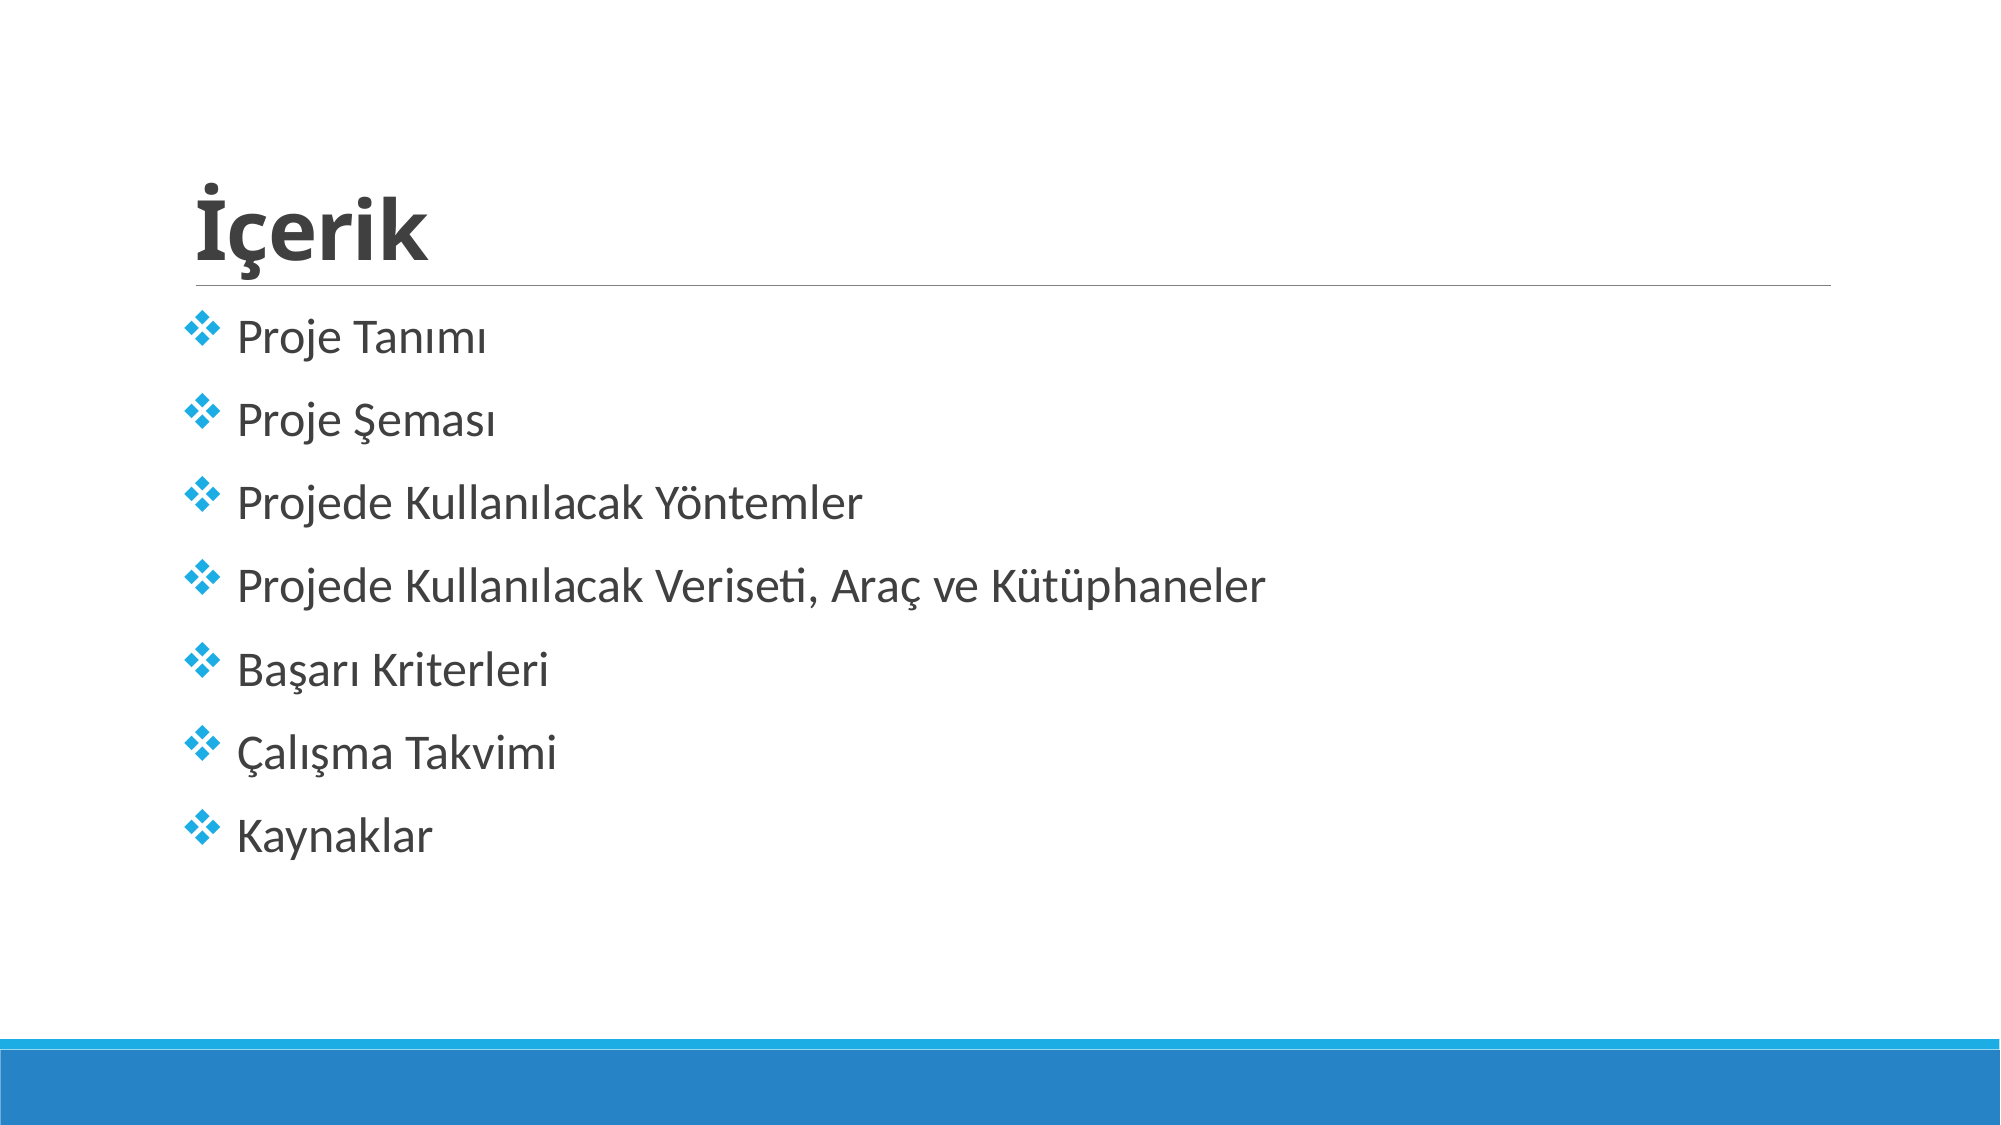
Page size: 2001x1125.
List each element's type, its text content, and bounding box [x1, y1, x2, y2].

list Proje Tanımı Proje Şeması Projede Kullanılacak Yöntemler Projede Kullanılacak Veriseti, Araç ve Kütüphaneler Başarı Kriterleri Çalışma Takvimi Kaynaklar [180, 302, 1830, 963]
title İçerik [180, 47, 1830, 285]
